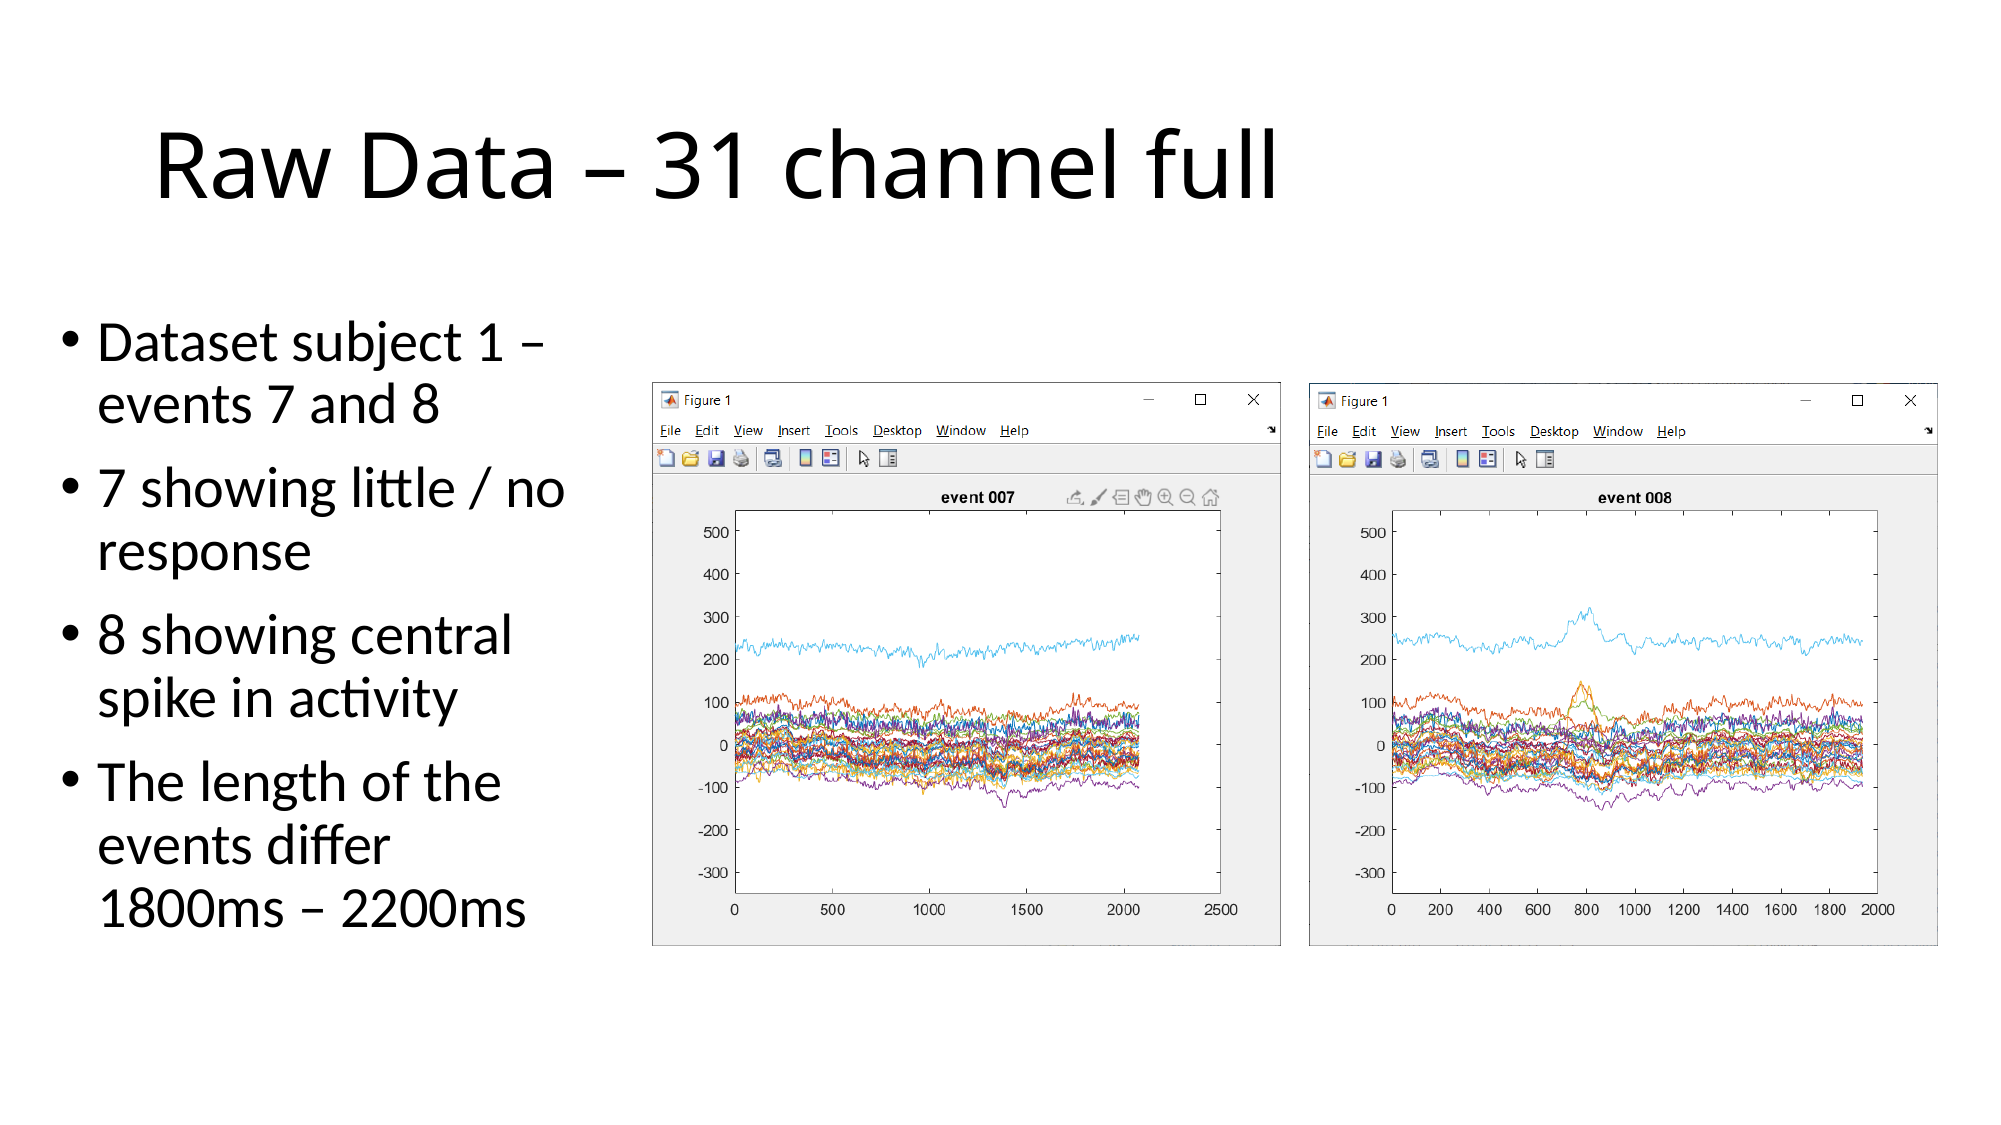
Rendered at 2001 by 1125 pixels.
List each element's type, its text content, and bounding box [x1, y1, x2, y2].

picture [1309, 383, 1938, 946]
title Raw Data – 31 channel full [137, 59, 1863, 278]
picture [652, 382, 1281, 946]
list Dataset subject 1 – events 7 and 8 7 showing little / no response 8 showing central spike in activity The length of the events differ 1800ms – 2200ms [45, 303, 607, 1033]
